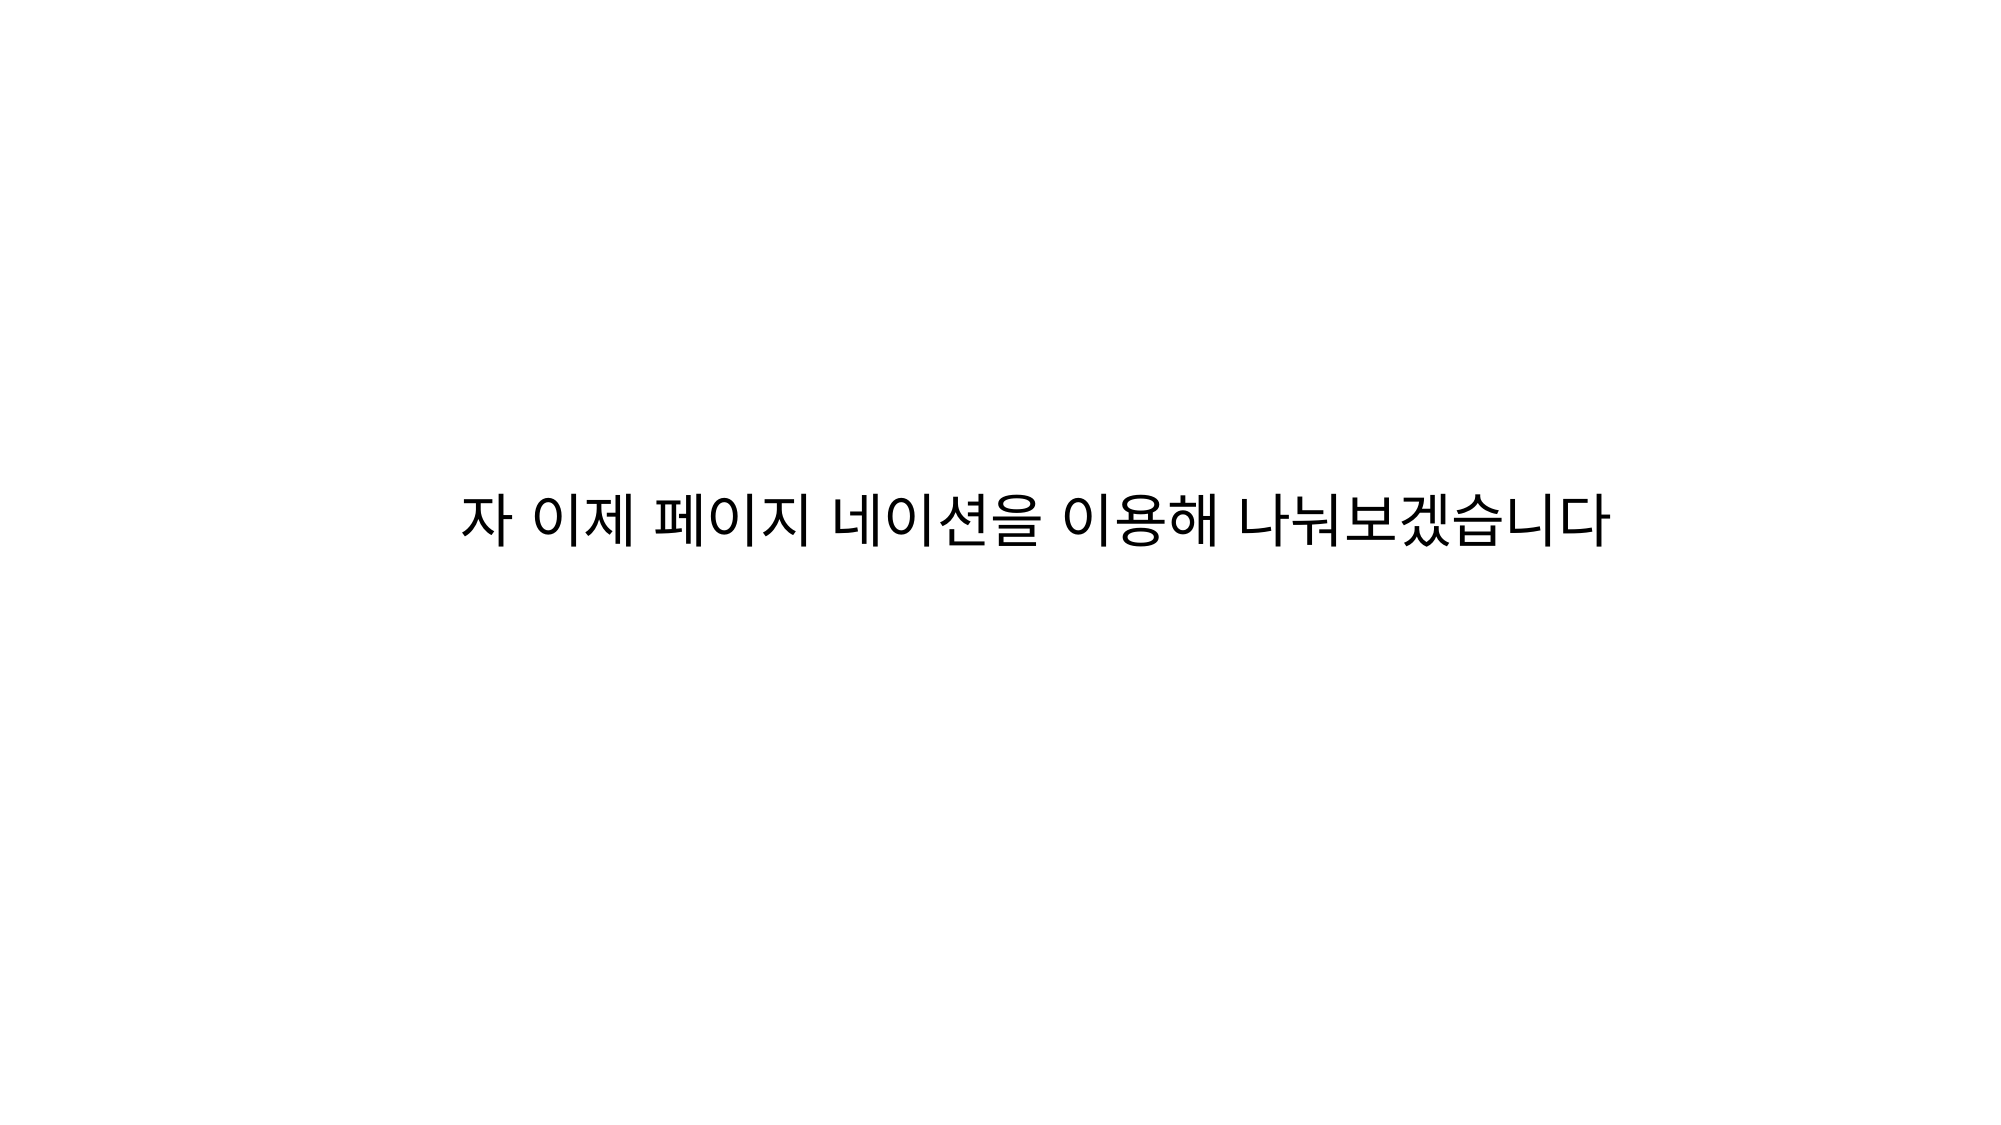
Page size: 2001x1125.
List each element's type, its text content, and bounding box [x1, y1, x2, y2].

text_box 자 이제 페이지 네이션을 이용해 나눠보겠습니다 [445, 476, 1627, 562]
